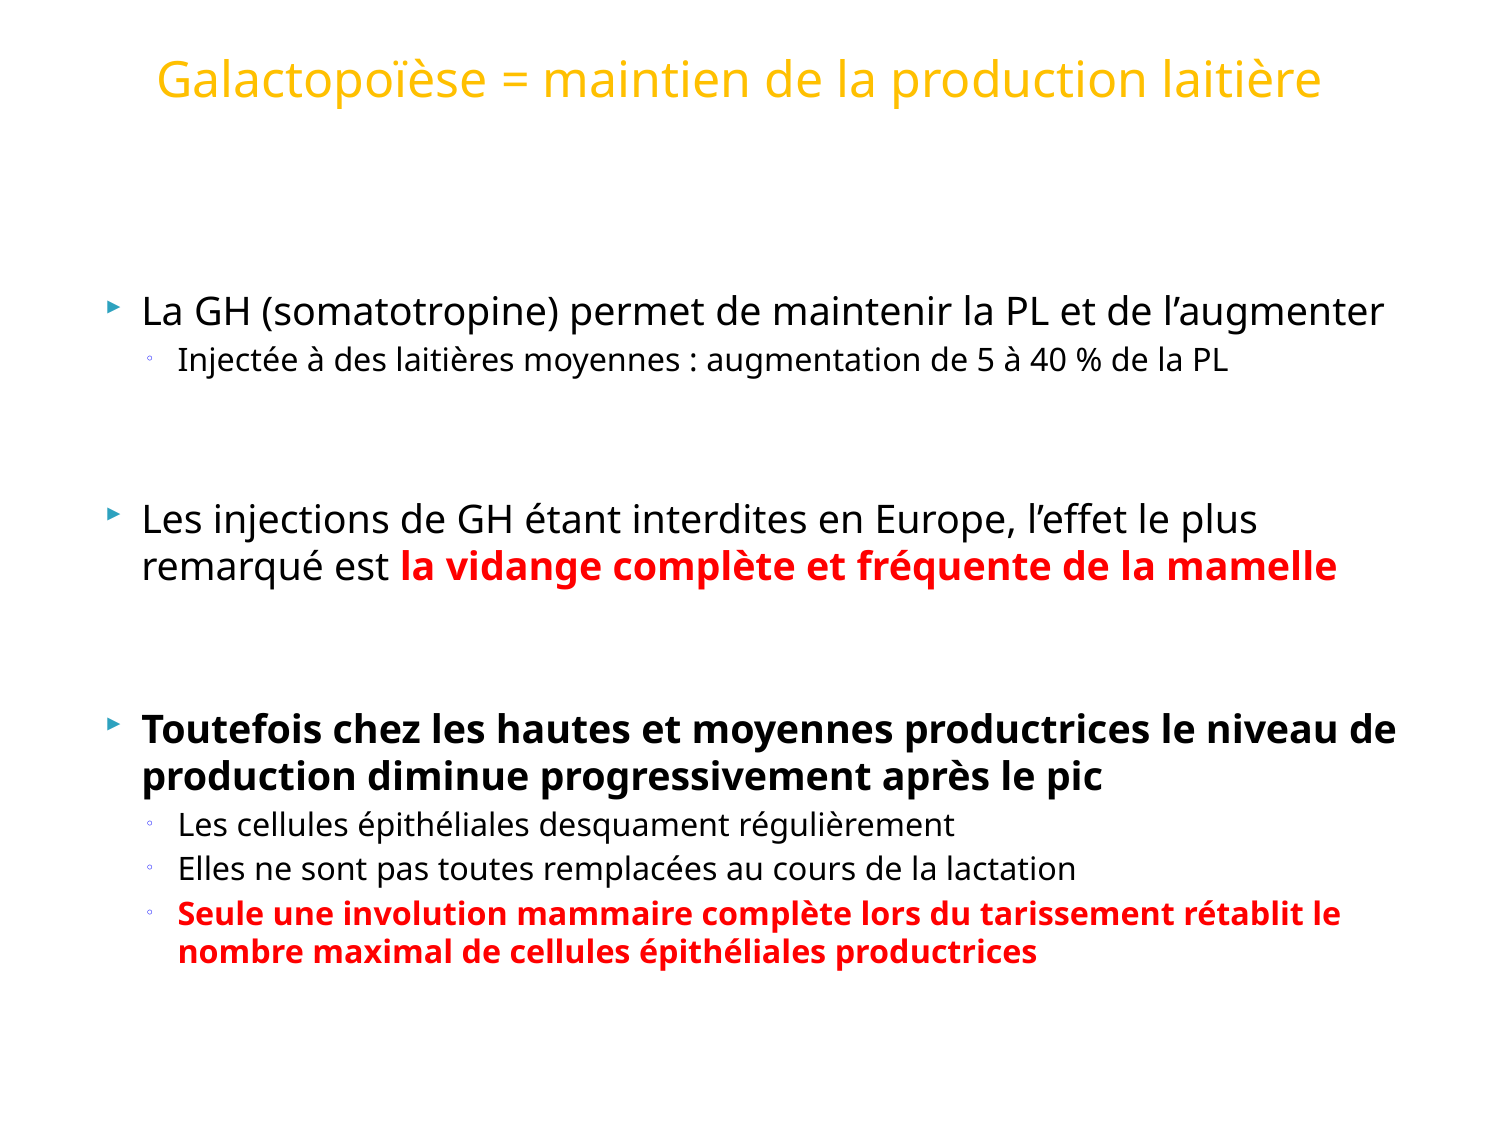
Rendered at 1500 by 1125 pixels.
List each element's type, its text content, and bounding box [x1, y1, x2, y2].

list La GH (somatotropine) permet de maintenir la PL et de l’augmenter Injectée à des laitières moyennes : augmentation de 5 à 40 % de la PL Les injections de GH étant interdites en Europe, l’effet le plus remarqué est la vidange complète et fréquente de la mamelle Toutefois chez les hautes et moyennes productrices le niveau de production diminue progressivement après le pic Les cellules épithéliales desquament régulièrement Elles ne sont pas toutes remplacées au cours de la lactation Seule une involution mammaire complète lors du tarissement rétablit le nombre maximal de cellules épithéliales productrices [75, 278, 1425, 986]
title Galactopoïèse = maintien de la production laitière [64, 19, 1415, 135]
